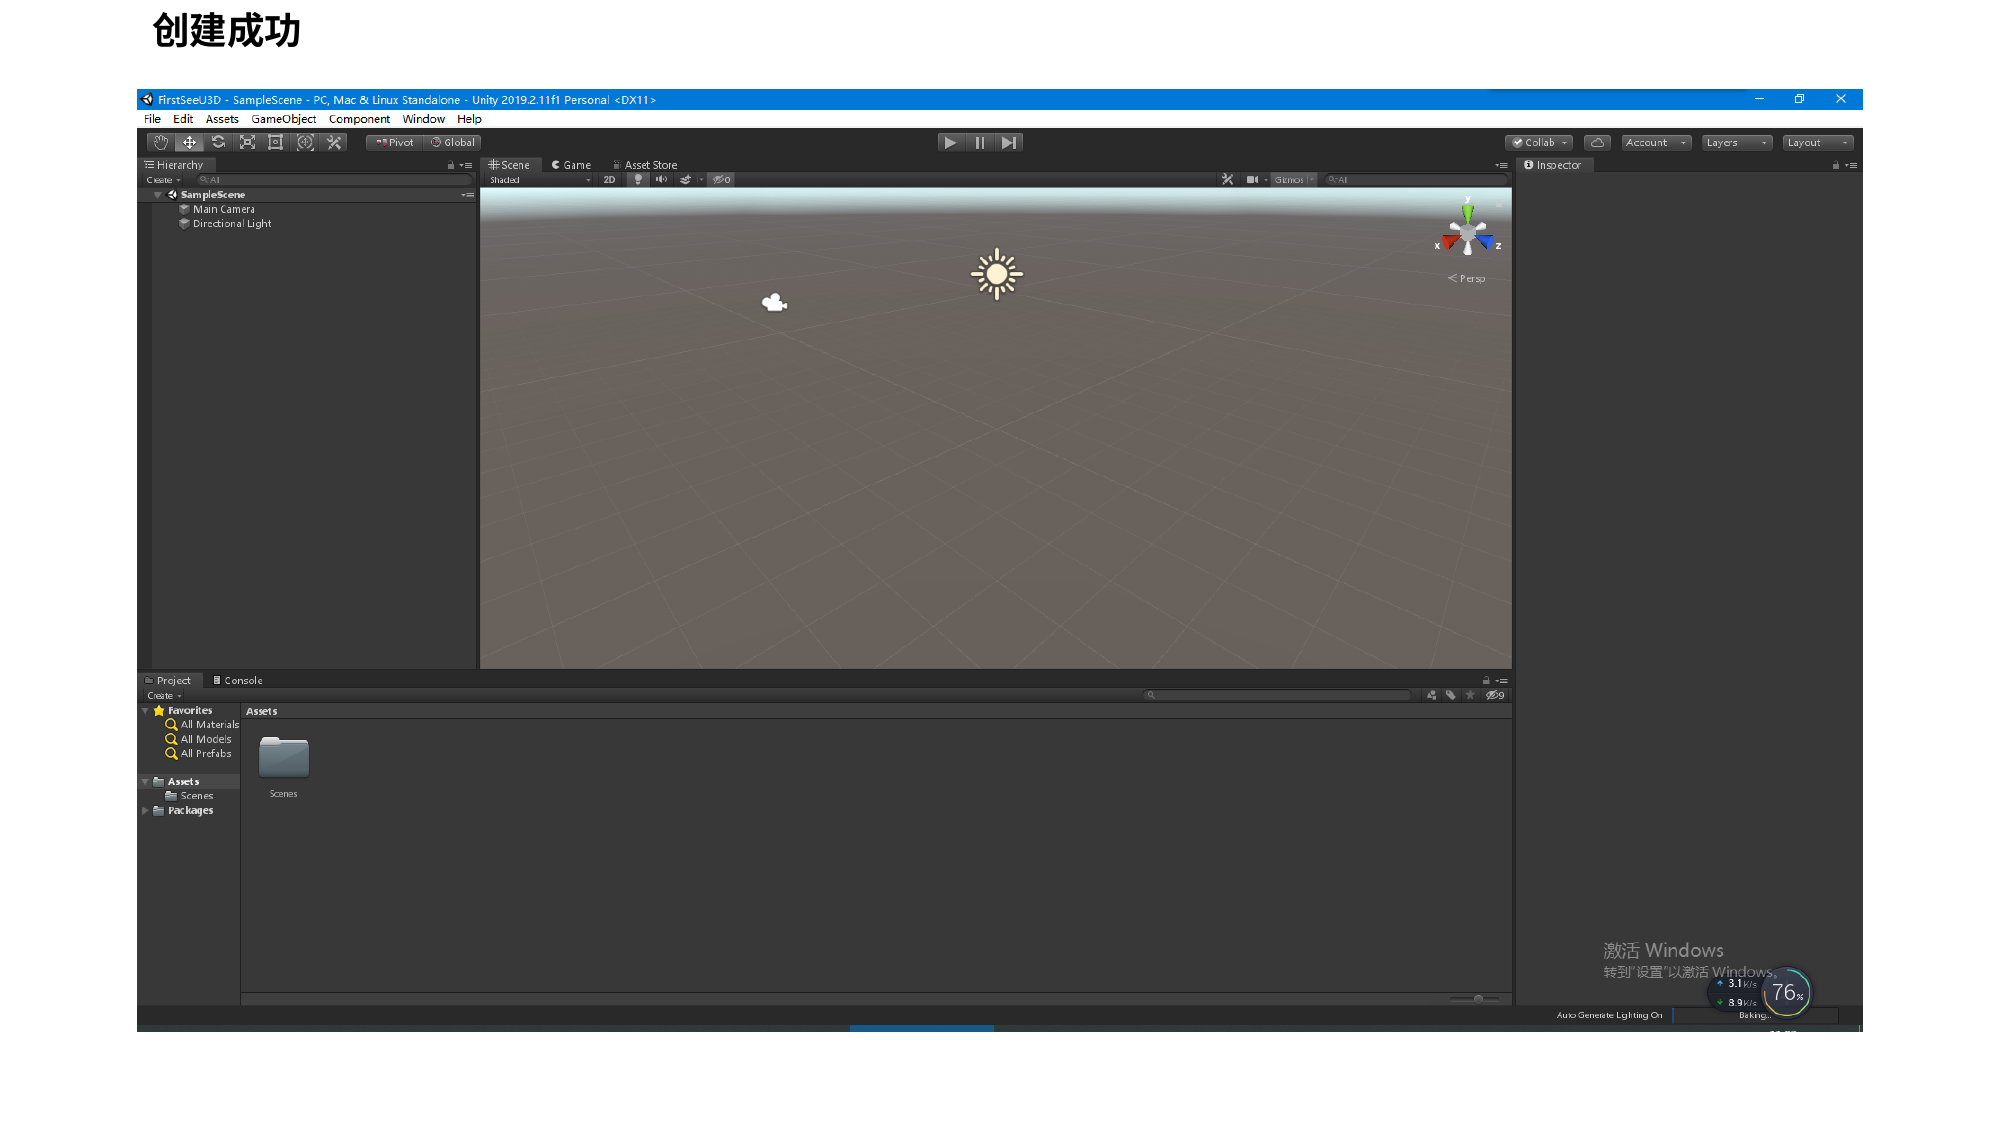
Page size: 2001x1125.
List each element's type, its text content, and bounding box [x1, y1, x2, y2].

text_box 创建成功 [137, 0, 574, 60]
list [137, 89, 1863, 1032]
